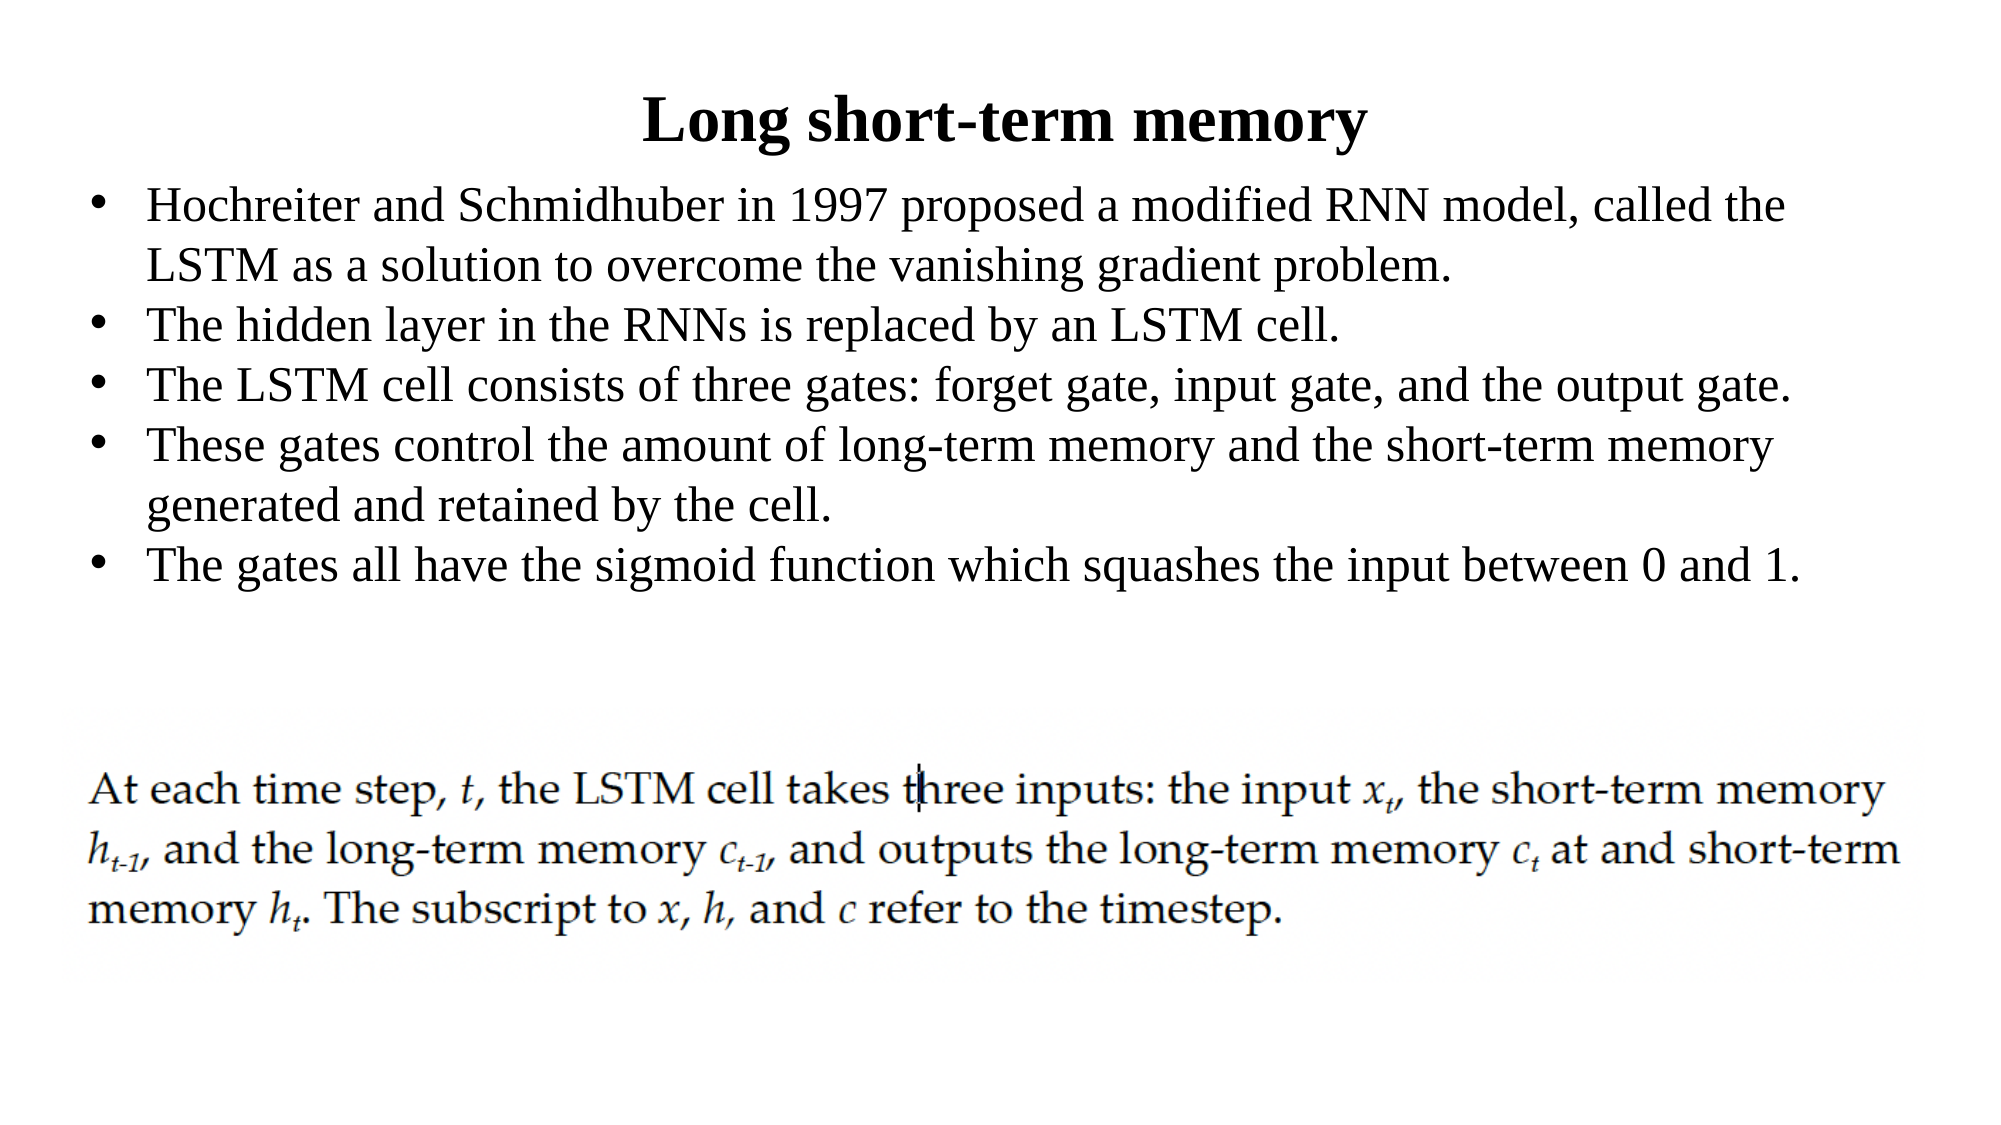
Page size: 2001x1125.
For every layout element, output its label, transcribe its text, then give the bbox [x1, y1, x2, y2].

picture [61, 707, 1925, 983]
text_box Long short-term memory [627, 67, 1386, 163]
text_box Hochreiter and Schmidhuber in 1997 proposed a modified RNN model, called the LSTM as a solution to overcome the vanishing gradient problem. The hidden layer in the RNNs is replaced by an LSTM cell. The LSTM cell consists of three gates: forget gate, input gate, and the output gate. These gates control the amount of long-term memory and the short-term memory generated and retained by the cell. The gates all have the sigmoid function which squashes the input between 0 and 1. [75, 163, 1939, 839]
